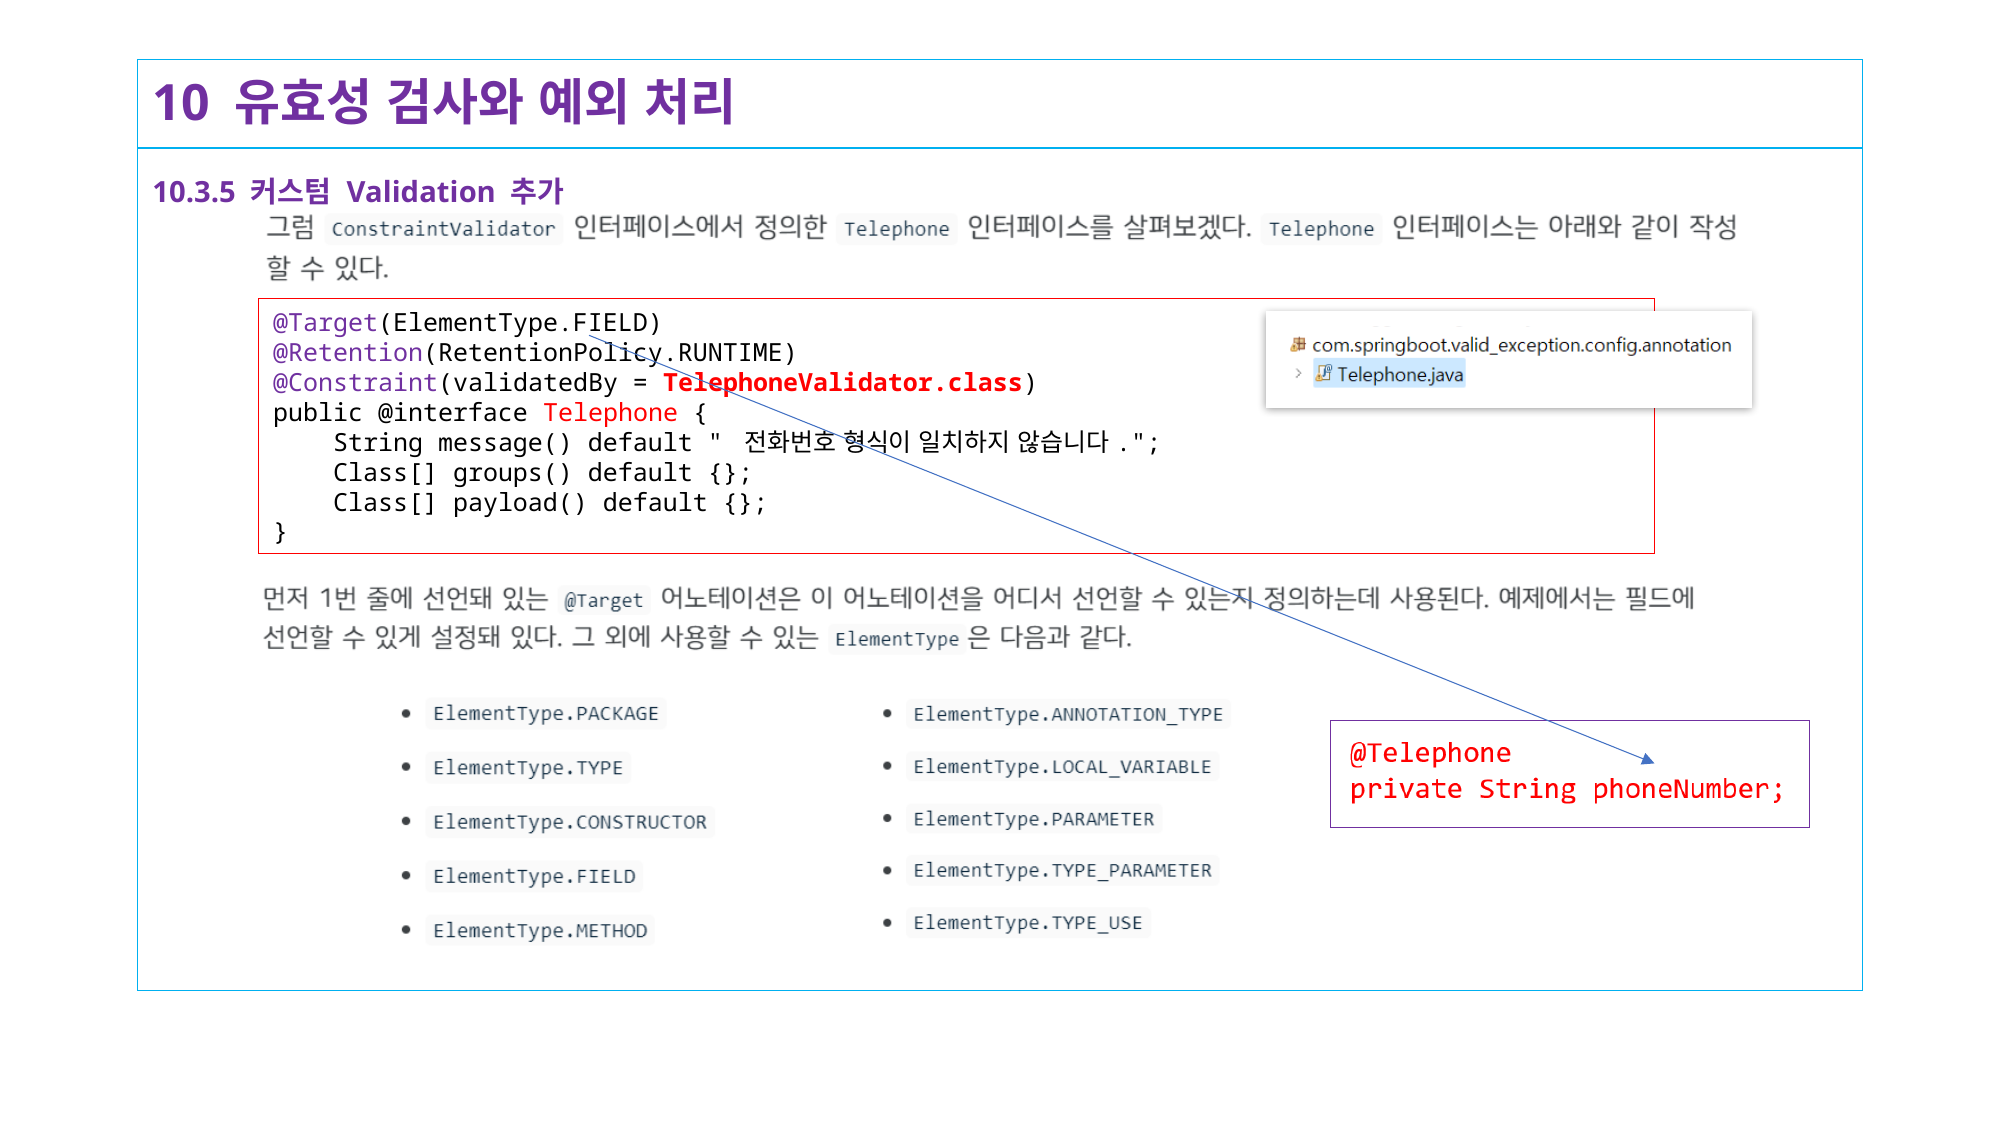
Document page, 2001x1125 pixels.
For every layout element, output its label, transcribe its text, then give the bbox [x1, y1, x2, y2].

title 10 유효성 검사와 예외 처리 [137, 59, 1863, 148]
picture [856, 764, 1263, 953]
picture [1280, 325, 1738, 394]
list 10.3.5 커스텀 Validation 추가 [137, 148, 1863, 991]
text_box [588, 335, 1655, 764]
text_box @Target(ElementType.FIELD) @Retention(RetentionPolicy.RUNTIME) @Constraint(validatedBy = TelephoneValidator.class) public @interface Telephone { String message() default " 전화번호 형식이 일치하지 않습니다."; Class[] groups() default {}; Class[] payload() default {}; } [258, 298, 1655, 554]
picture [1655, 565, 1712, 674]
picture [258, 565, 753, 955]
picture [258, 197, 1757, 298]
picture [1330, 720, 1810, 828]
